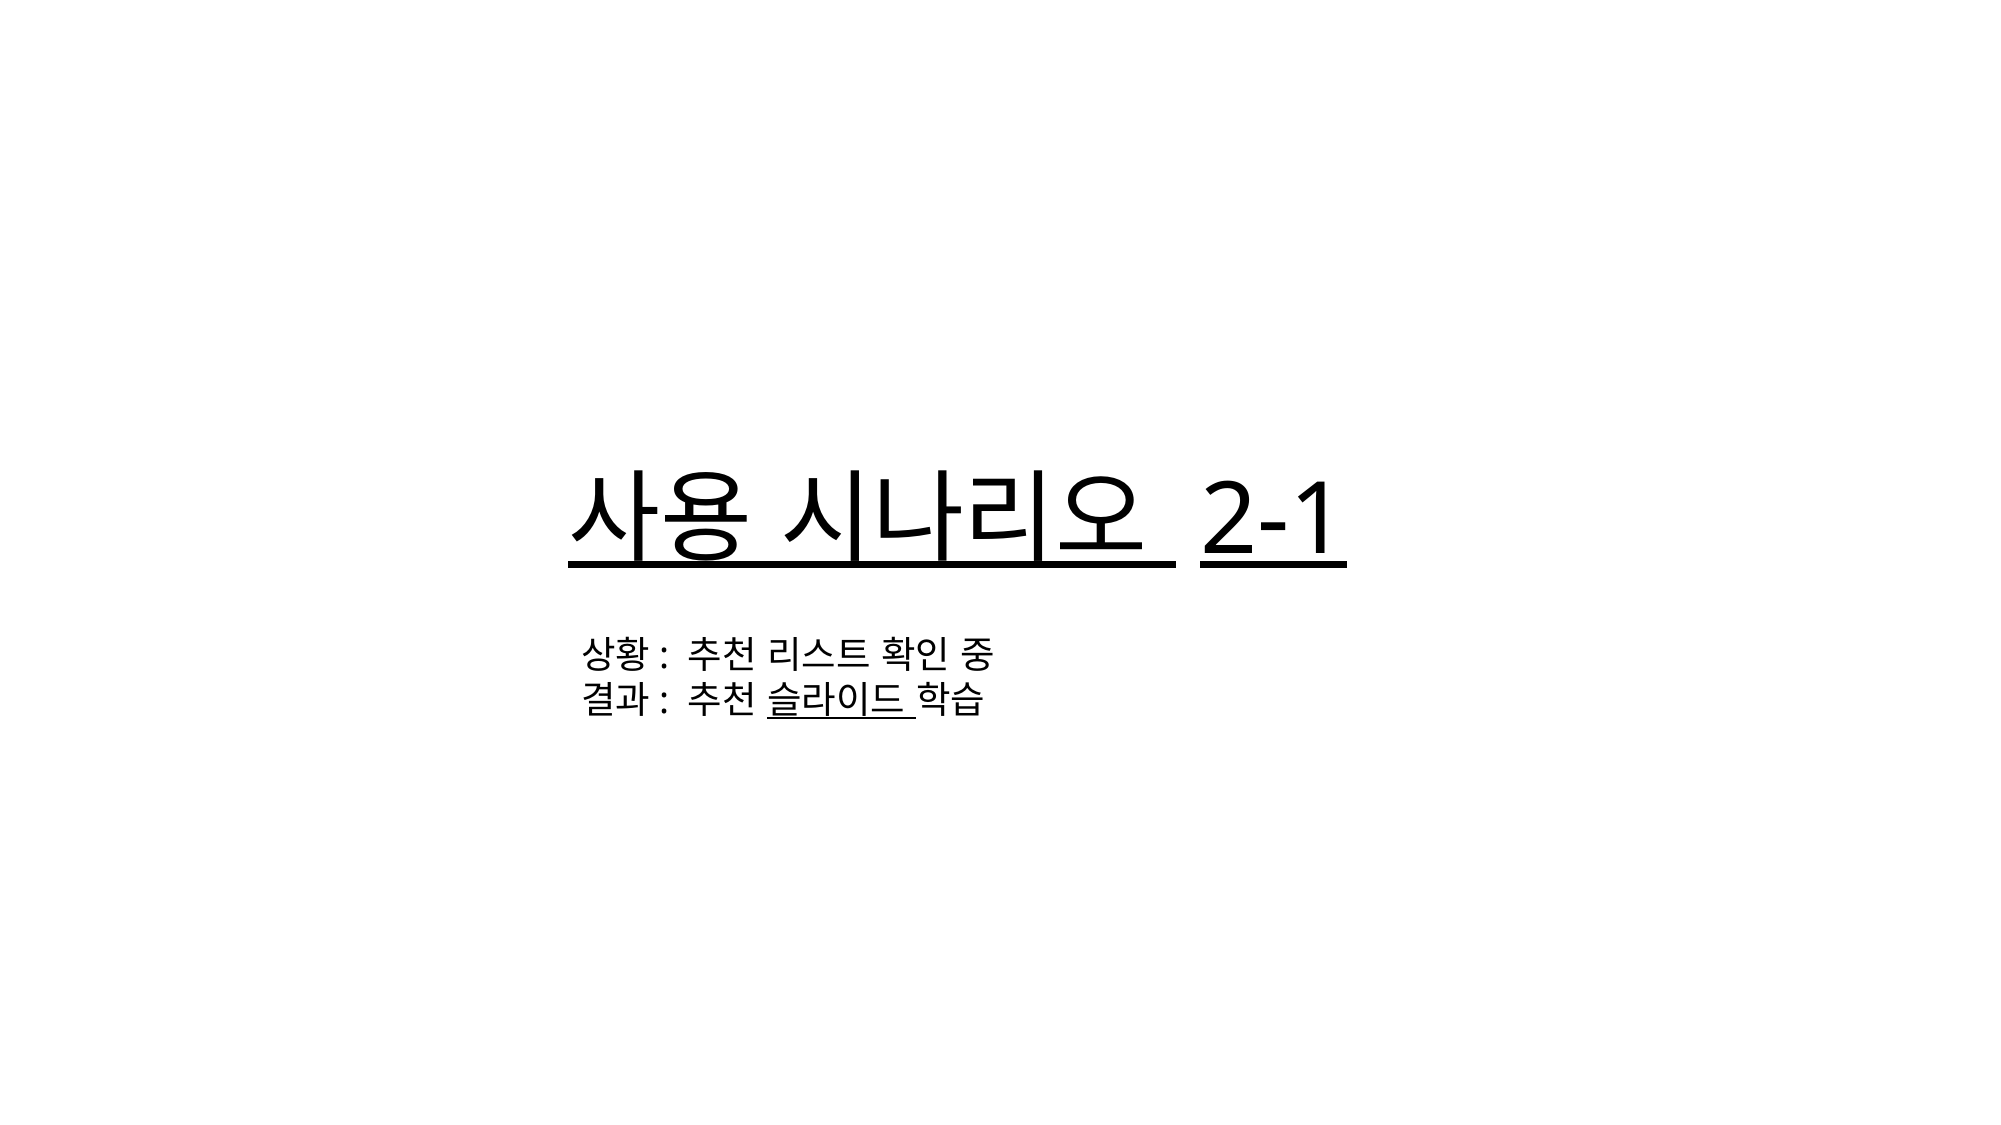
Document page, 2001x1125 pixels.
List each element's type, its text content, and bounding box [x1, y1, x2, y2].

text_box 상황: 추천 리스트 확인 중 결과: 추천 슬라이드 학습 [566, 623, 1296, 729]
text_box 사용 시나리오 2-1 [528, 445, 1388, 581]
